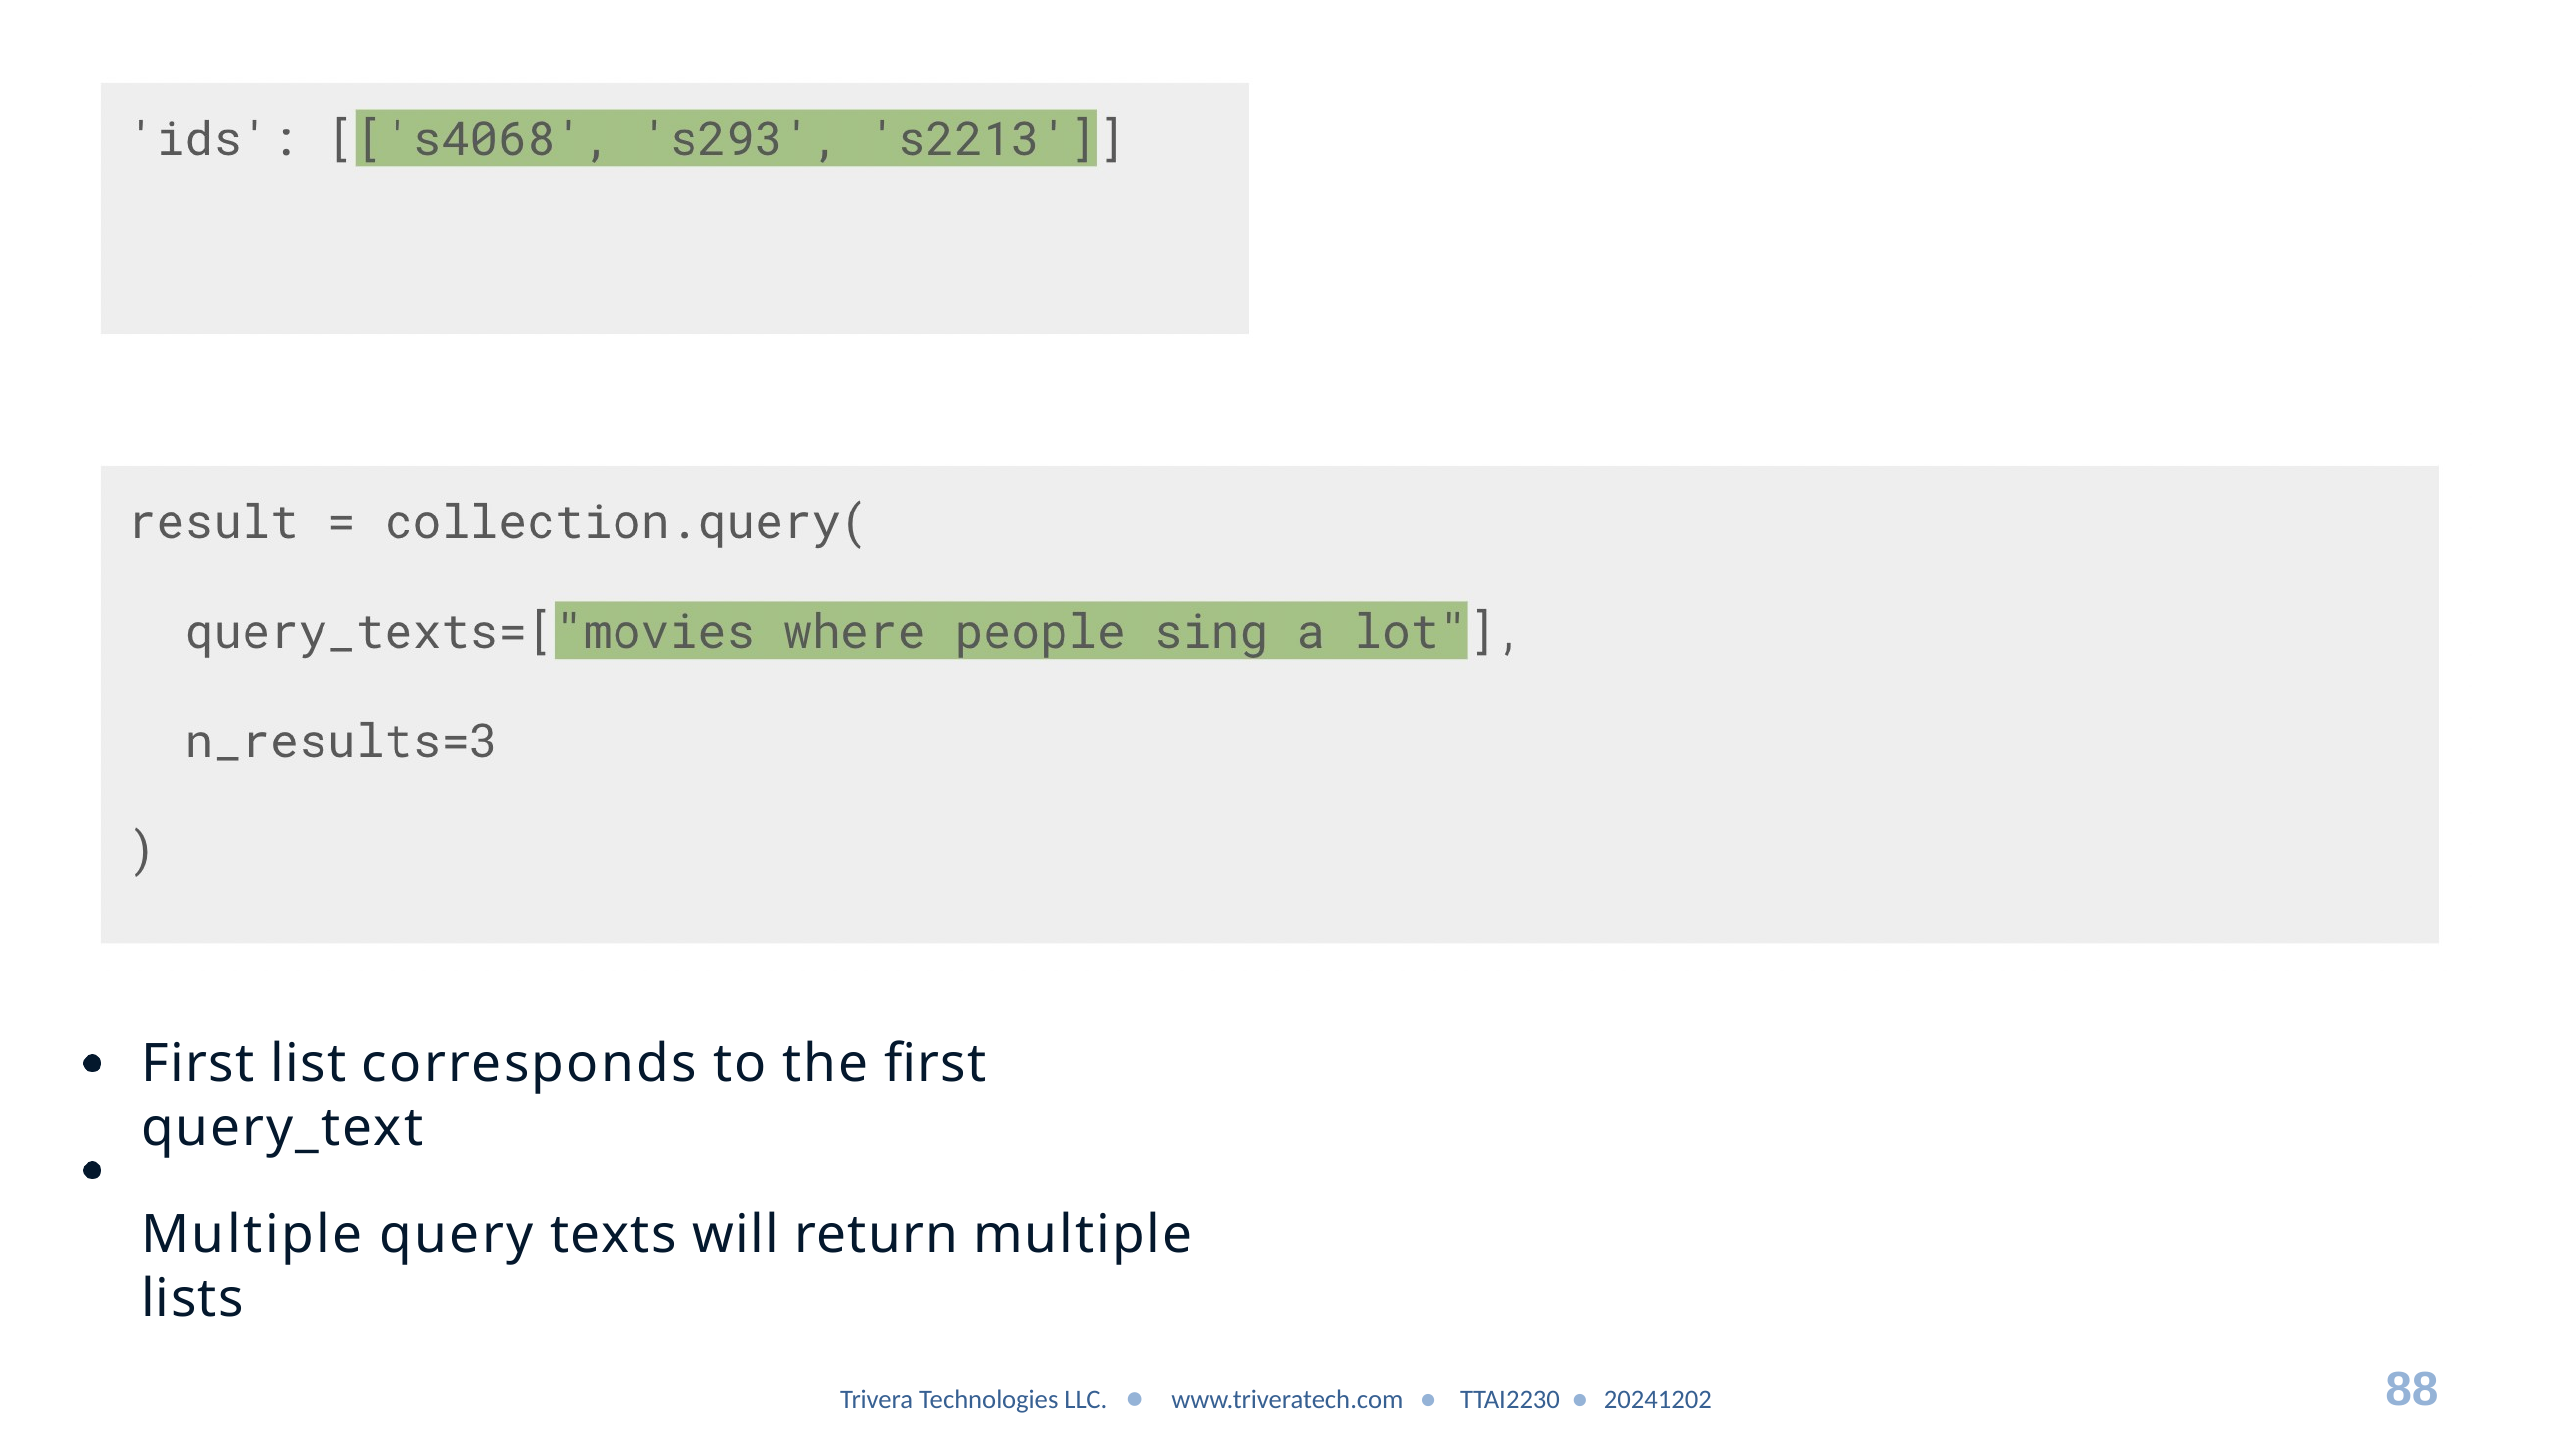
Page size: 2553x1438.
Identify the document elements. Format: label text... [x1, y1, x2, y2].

picture [100, 53, 2472, 971]
picture [83, 1161, 101, 1179]
picture [83, 1054, 101, 1072]
text_box First list corresponds to the first query_text Multiple query texts will return multiple lists [138, 1025, 1238, 1327]
